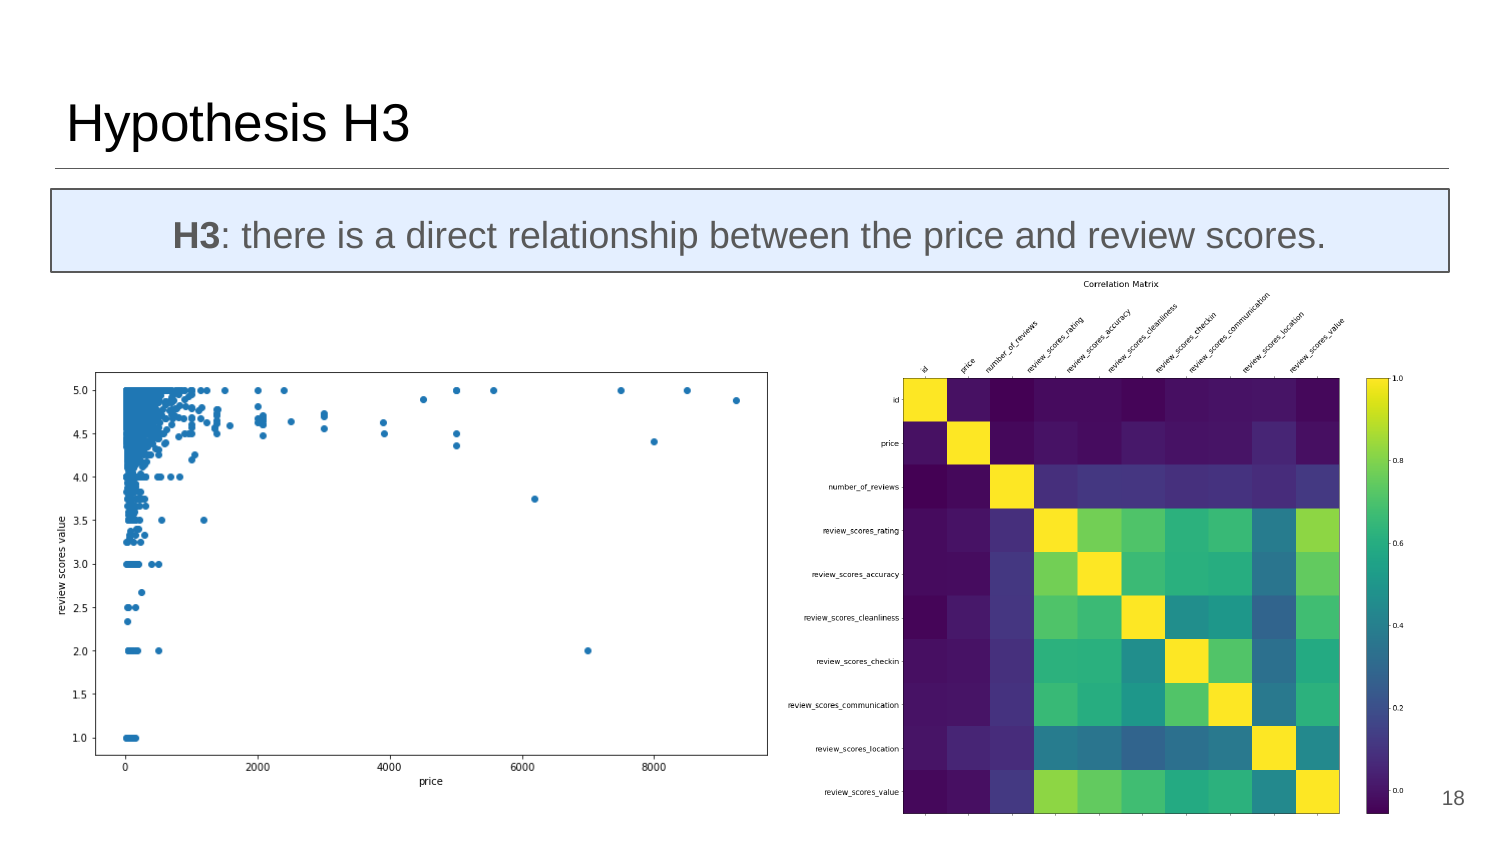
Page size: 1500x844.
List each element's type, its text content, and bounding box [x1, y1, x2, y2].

slide_number ‹#› [1389, 764, 1480, 830]
picture [50, 366, 774, 793]
list H3: there is a direct relationship between the price and review scores. [51, 189, 1449, 272]
title Hypothesis H3 [51, 72, 1449, 167]
picture [784, 277, 1407, 819]
